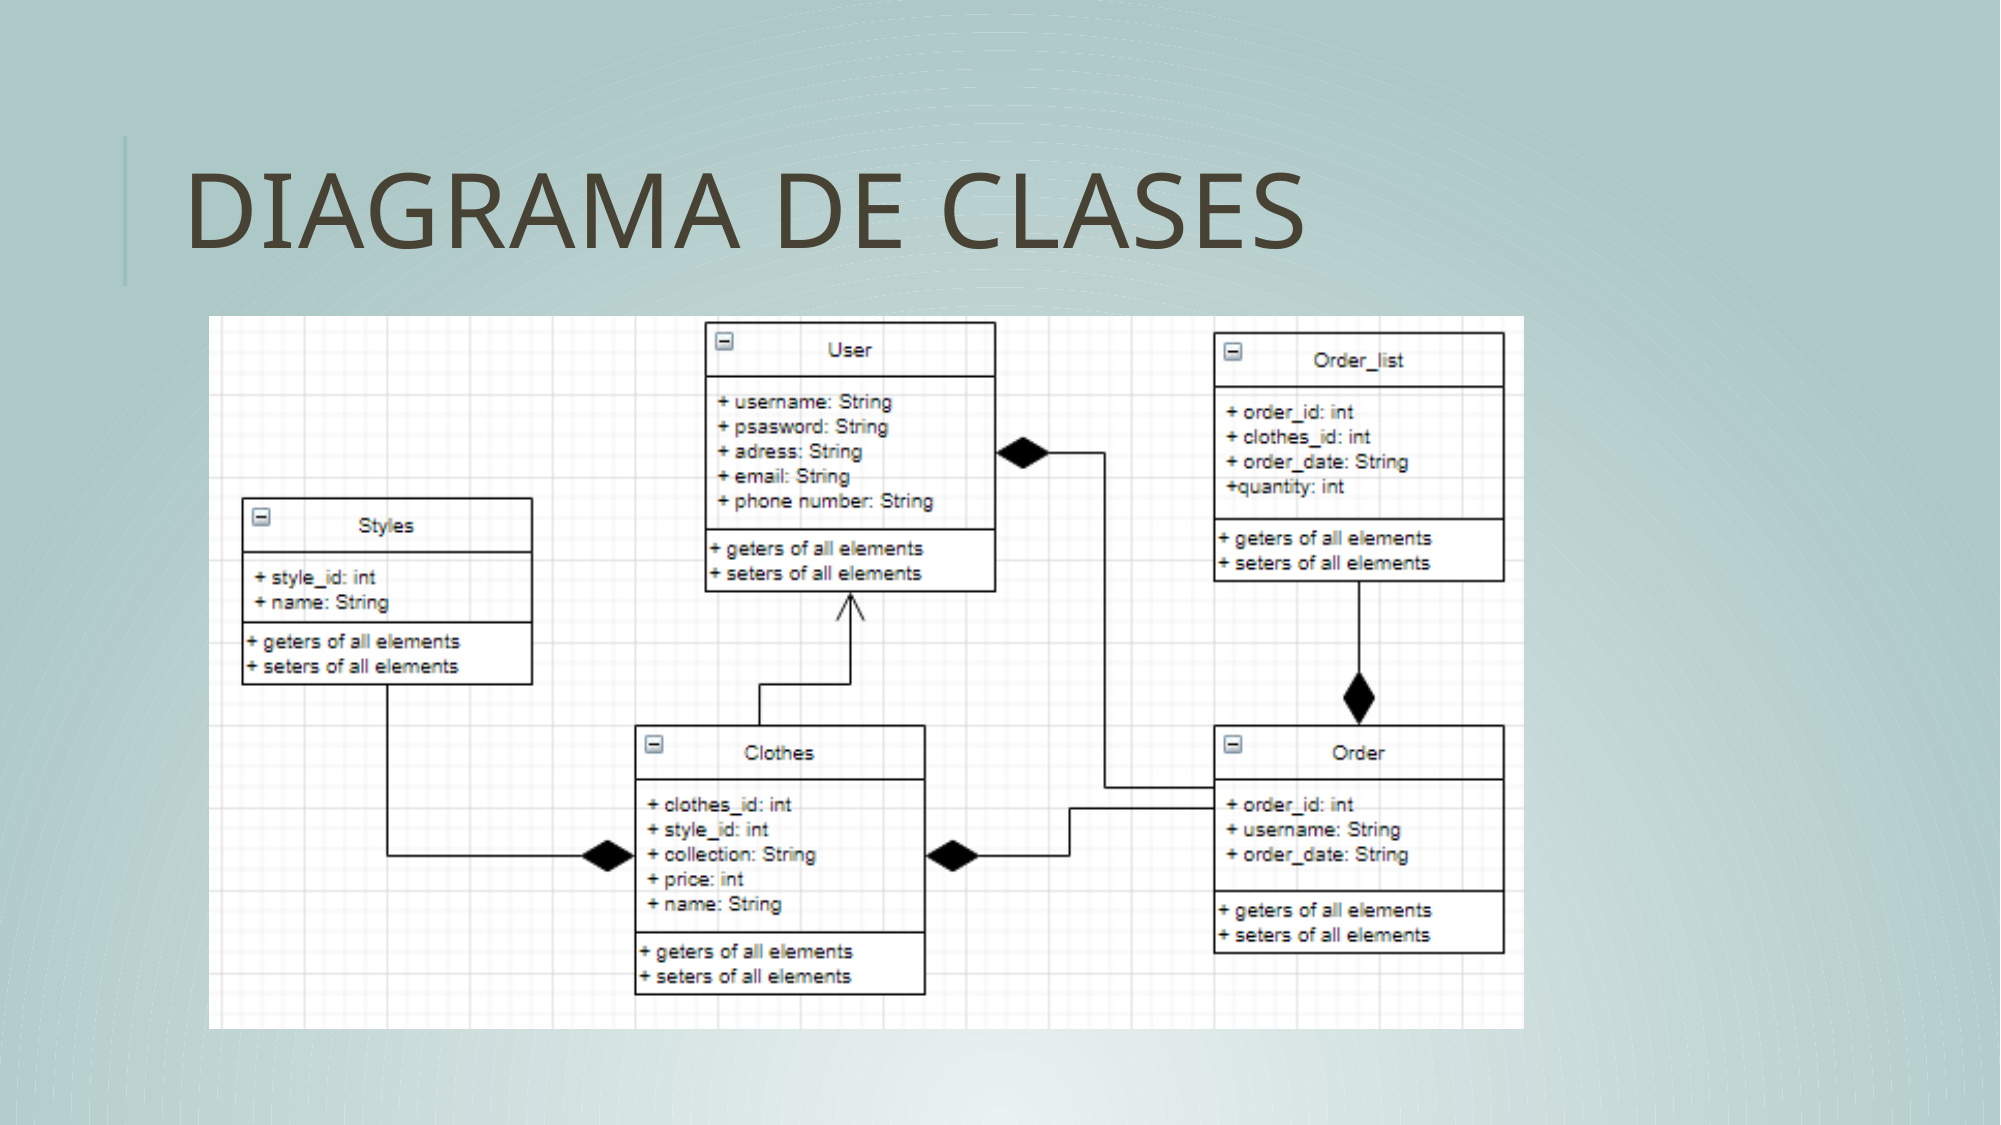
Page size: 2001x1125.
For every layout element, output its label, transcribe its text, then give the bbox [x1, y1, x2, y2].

picture [209, 316, 1524, 1030]
title Diagrama de clases [168, 96, 1763, 342]
